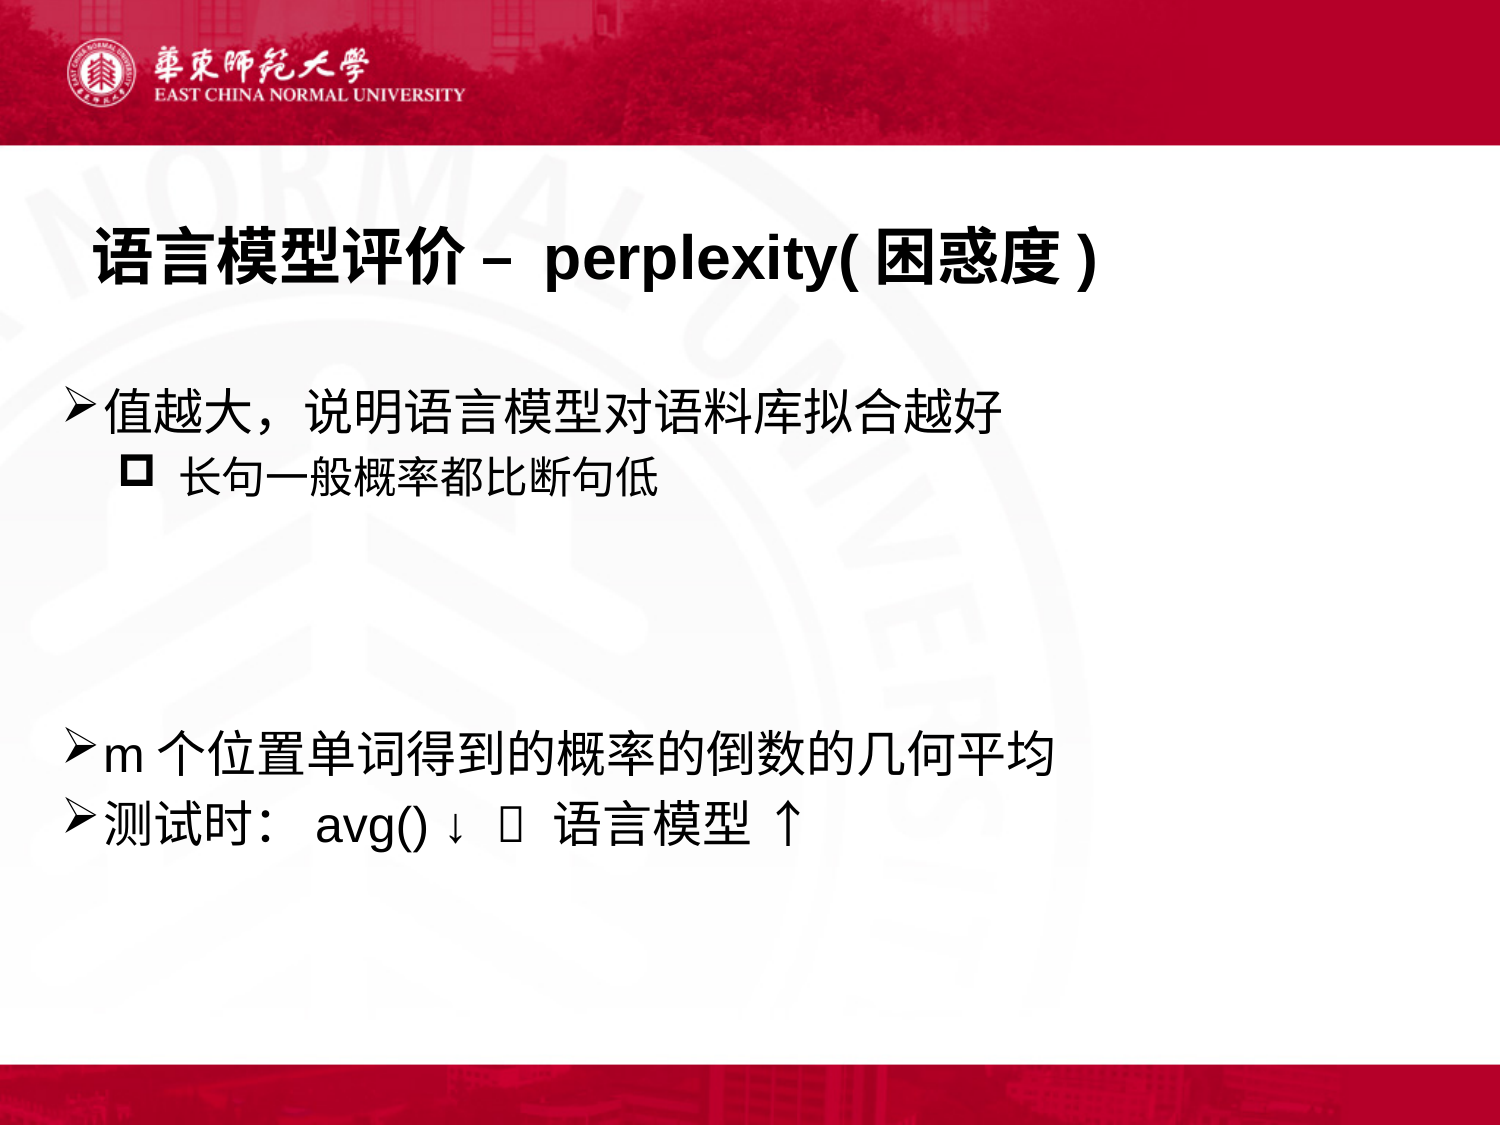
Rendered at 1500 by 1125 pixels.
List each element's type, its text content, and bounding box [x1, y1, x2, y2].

title 语言模型评价 – perplexity(困惑度) [76, 160, 1428, 349]
picture [0, 0, 1500, 1125]
